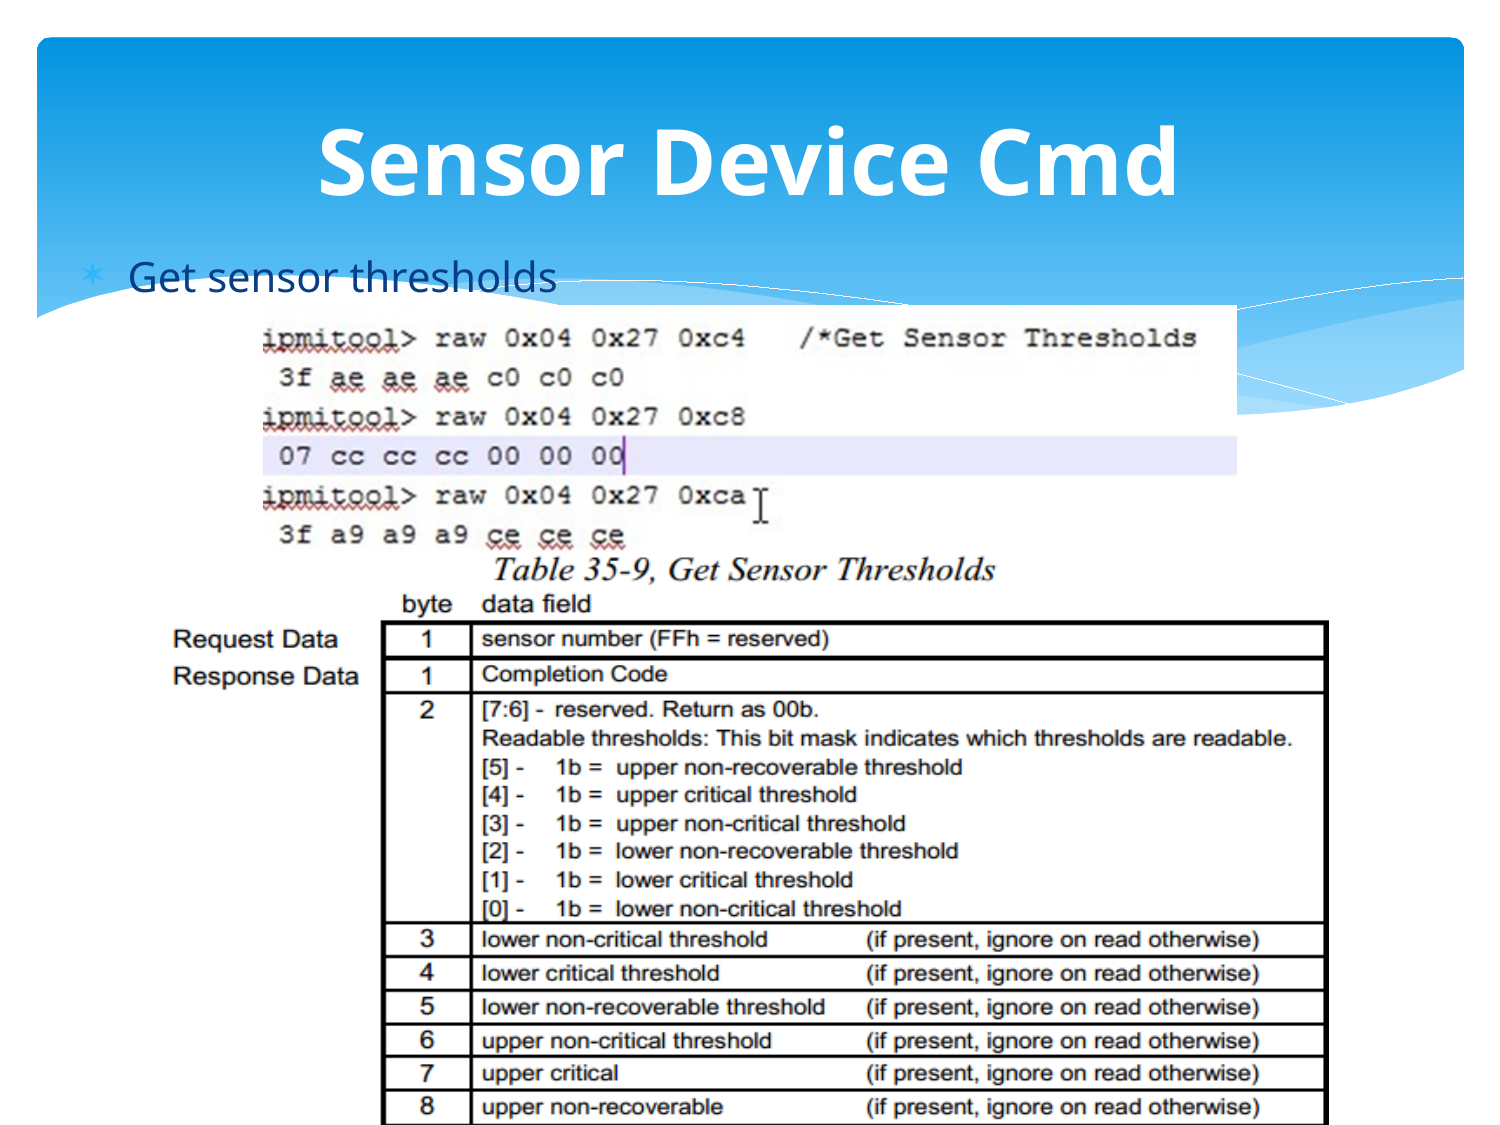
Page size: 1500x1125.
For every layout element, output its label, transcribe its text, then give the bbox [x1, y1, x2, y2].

picture [169, 305, 1329, 1125]
title Sensor Device Cmd [75, 55, 1425, 261]
list Get sensor thresholds [67, 184, 1359, 1005]
